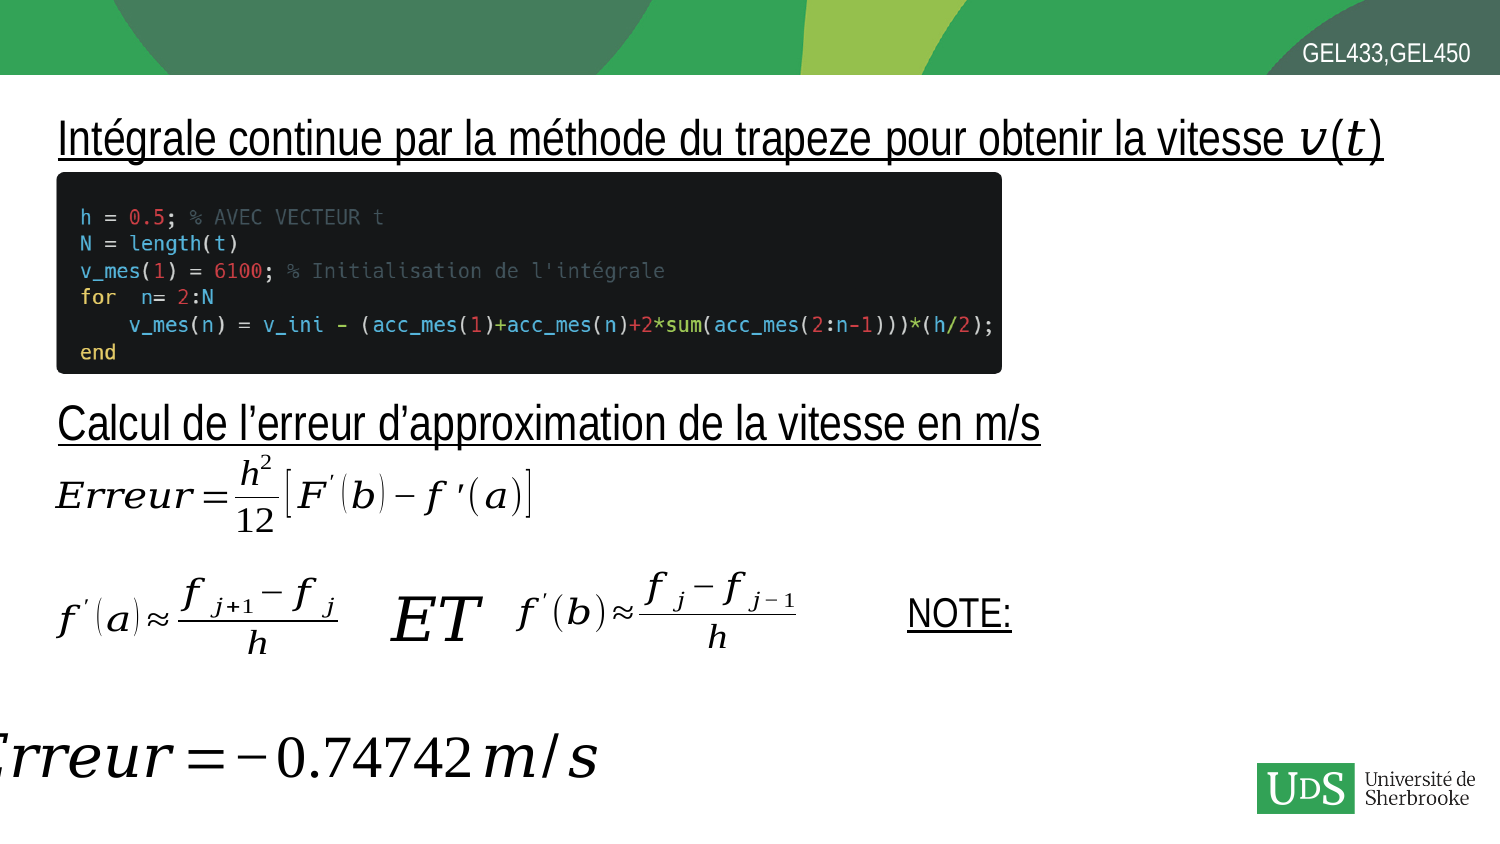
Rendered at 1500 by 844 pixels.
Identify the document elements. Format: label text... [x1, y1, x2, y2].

picture [0, 0, 1500, 75]
text_box Calcul de l’erreur d’approximation de la vitesse en m/s [42, 383, 1152, 519]
text_box Intégrale continue par la méthode du trapeze pour obtenir la vitesse 𝑣(𝑡) [42, 97, 1402, 173]
text_box NOTE: [892, 578, 1500, 644]
picture [1257, 763, 1475, 814]
picture [54, 167, 1012, 384]
